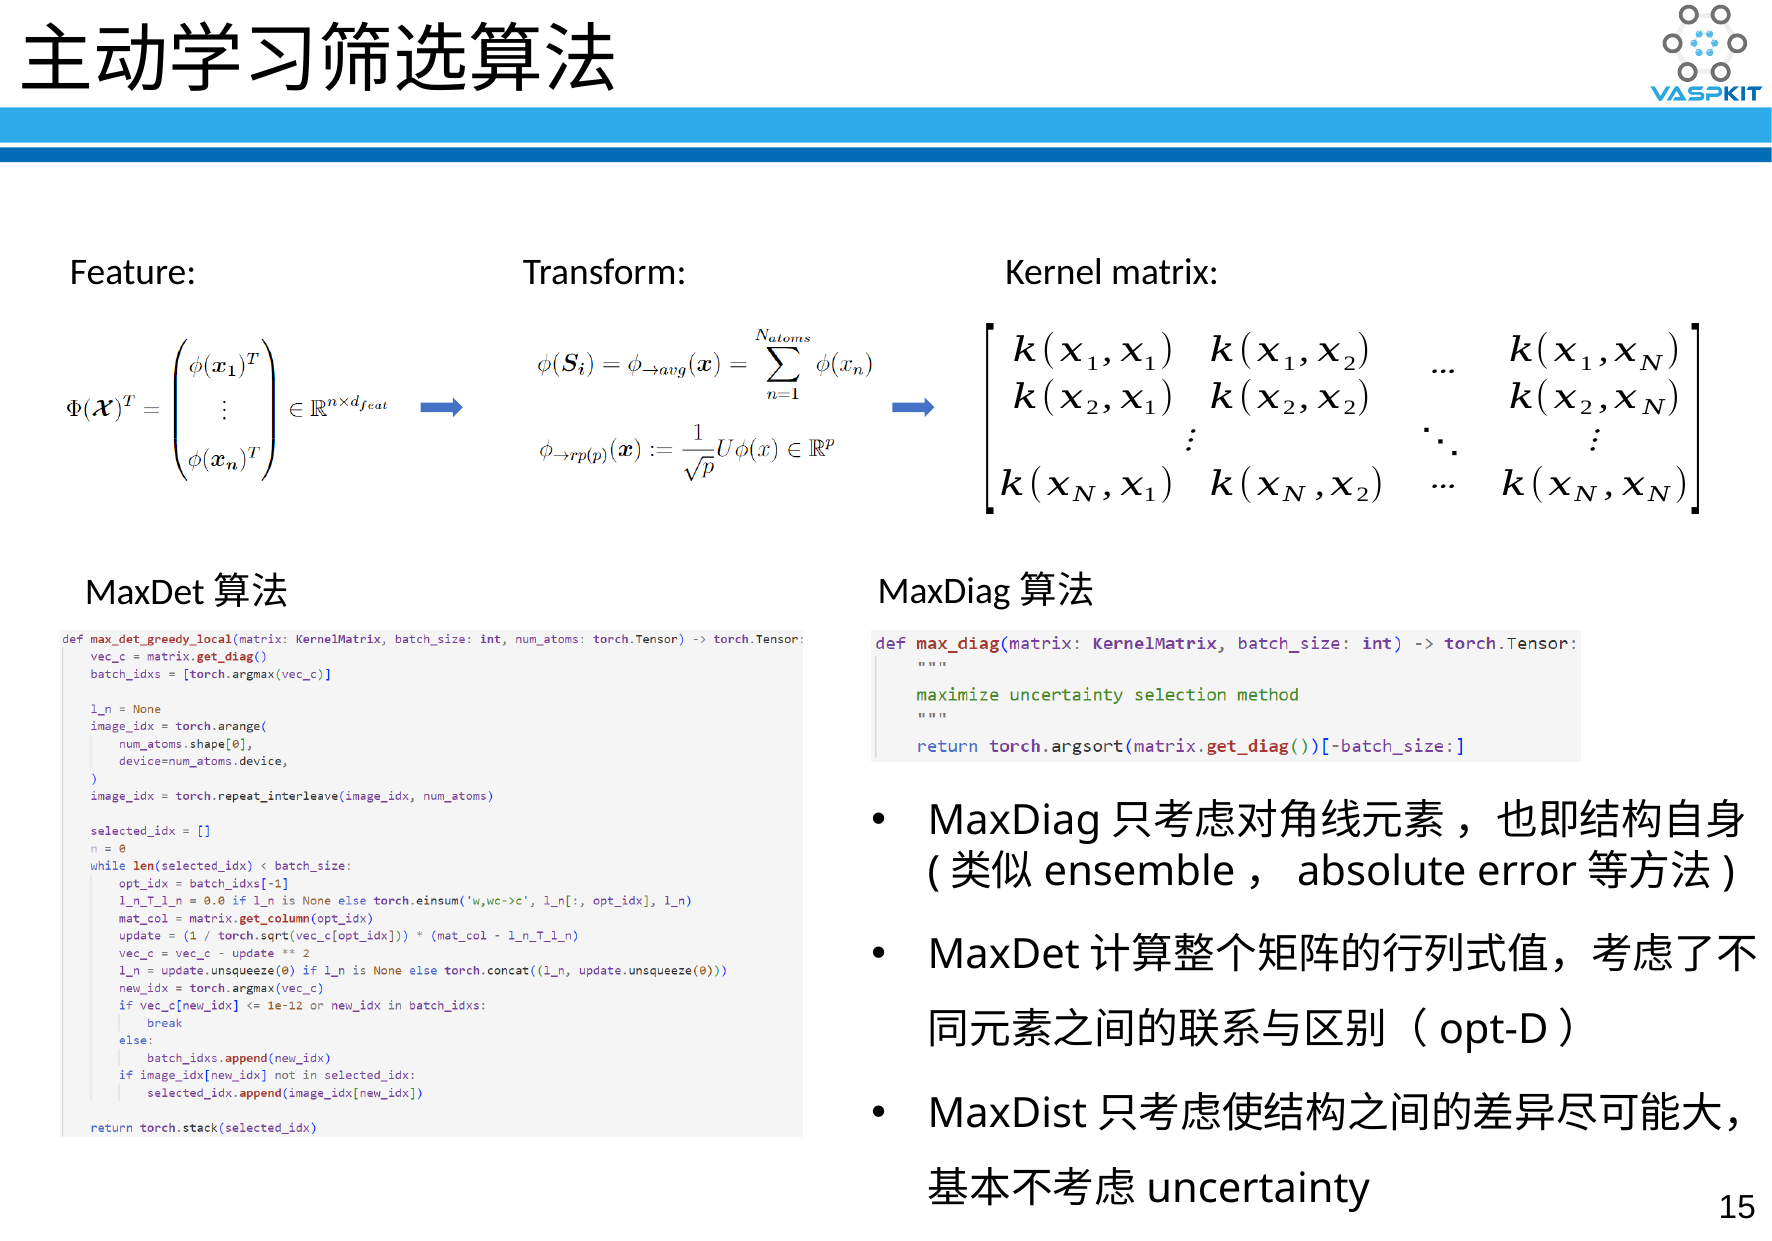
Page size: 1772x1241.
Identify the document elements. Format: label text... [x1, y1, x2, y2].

text_box [419, 395, 465, 420]
picture [60, 630, 803, 1137]
text_box MaxDiag算法 [863, 558, 1270, 619]
slide_number 14 [1372, 1212, 1771, 1239]
text_box [891, 395, 936, 420]
text_box Kernel matrix: [1005, 246, 1549, 292]
picture [871, 630, 1581, 762]
text_box 主动学习筛选算法 [3, 3, 1772, 108]
text_box MaxDet算法 [70, 559, 477, 620]
picture [56, 324, 393, 493]
picture [522, 318, 891, 408]
text_box Feature: [70, 246, 350, 292]
text_box MaxDiag只考虑对角线元素 ，也即结构自身(类似ensemble，absolute error等方法) MaxDet计算整个矩阵的行列式值，考虑了不同元素之间的联系与区别（opt-D） MaxDist只考虑使结构之间的差异尽可能大，基本不考虑uncertainty [871, 793, 1772, 1212]
text_box Transform: [522, 246, 803, 292]
picture [534, 411, 843, 492]
